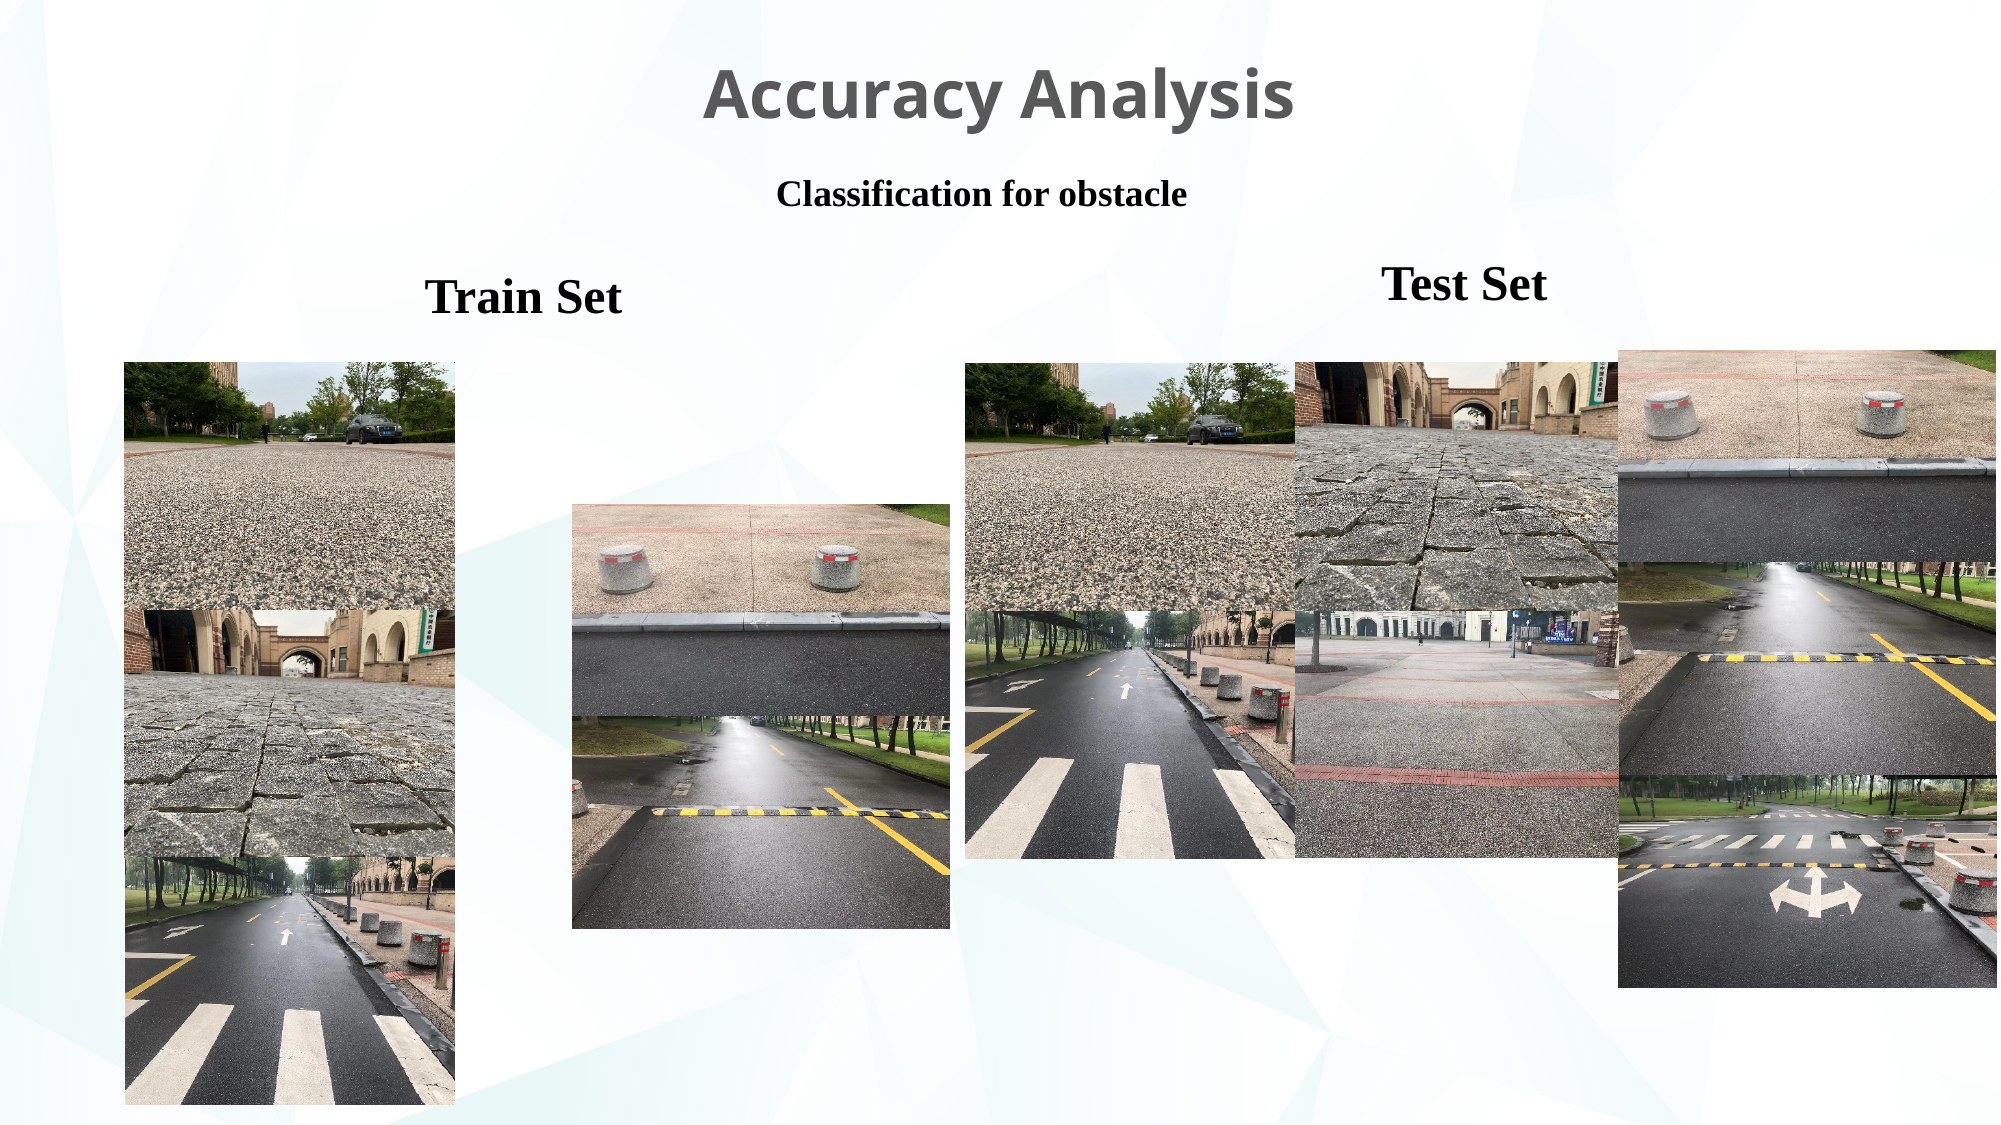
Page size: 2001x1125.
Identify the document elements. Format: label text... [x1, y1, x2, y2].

text_box Test Set [1366, 243, 1652, 319]
text_box Accuracy Analysis [511, 53, 1489, 141]
text_box Train Set [409, 256, 696, 332]
text_box Classification for obstacle [760, 161, 1762, 222]
picture [0, 0, 2000, 1125]
